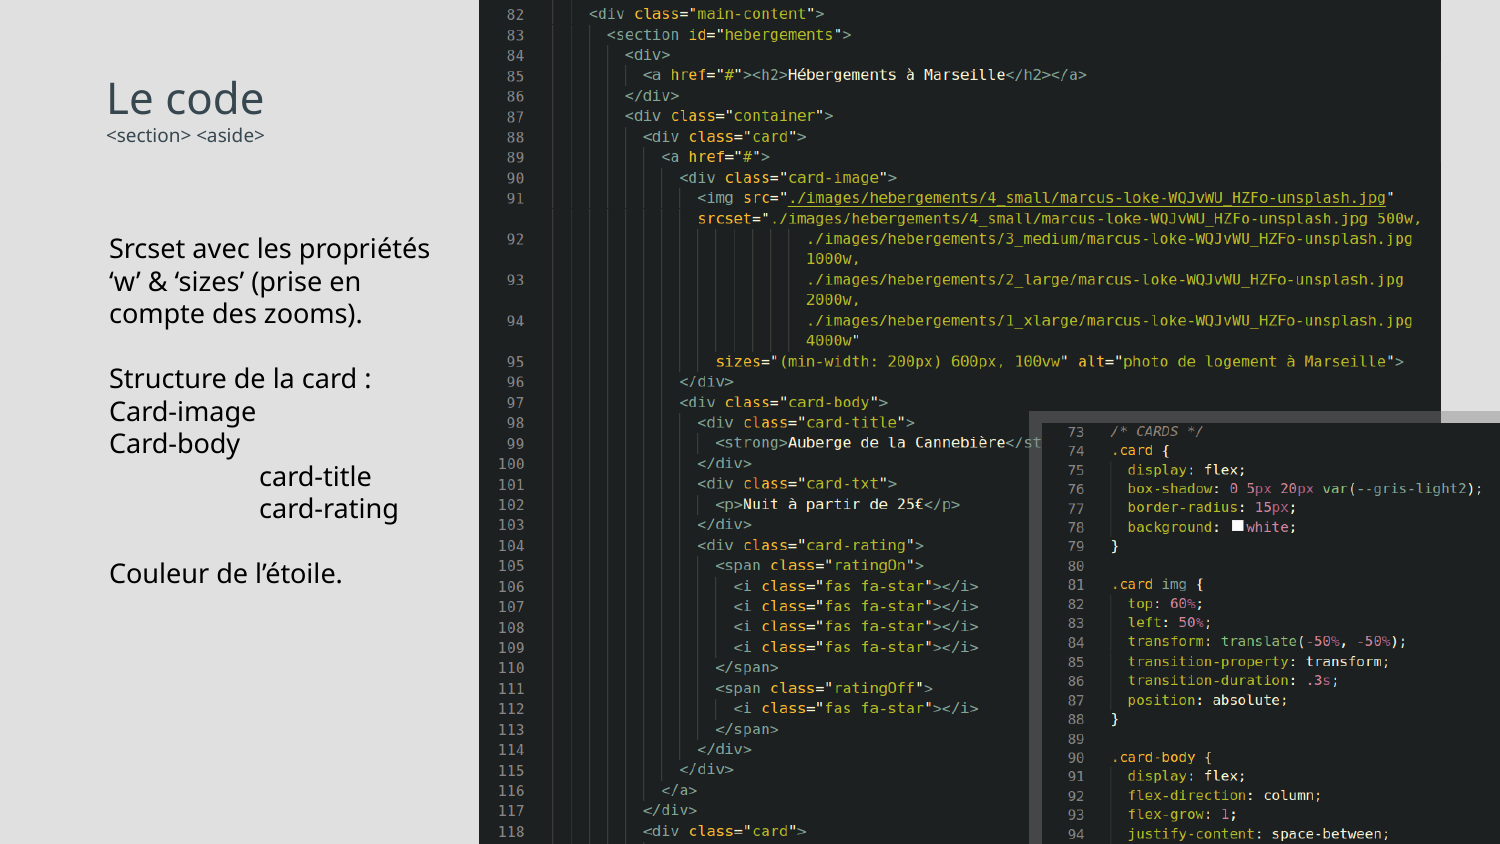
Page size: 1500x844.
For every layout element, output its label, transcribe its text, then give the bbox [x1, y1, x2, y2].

text_box Le code <section> <aside> [91, 41, 474, 177]
picture [479, 0, 1500, 844]
text_box Srcset avec les propriétés ‘w’ & ‘sizes’ (prise en compte des zooms). Structure de la card : Card-image Card-body card-title card-rating Couleur de l’étoile. [94, 224, 473, 754]
